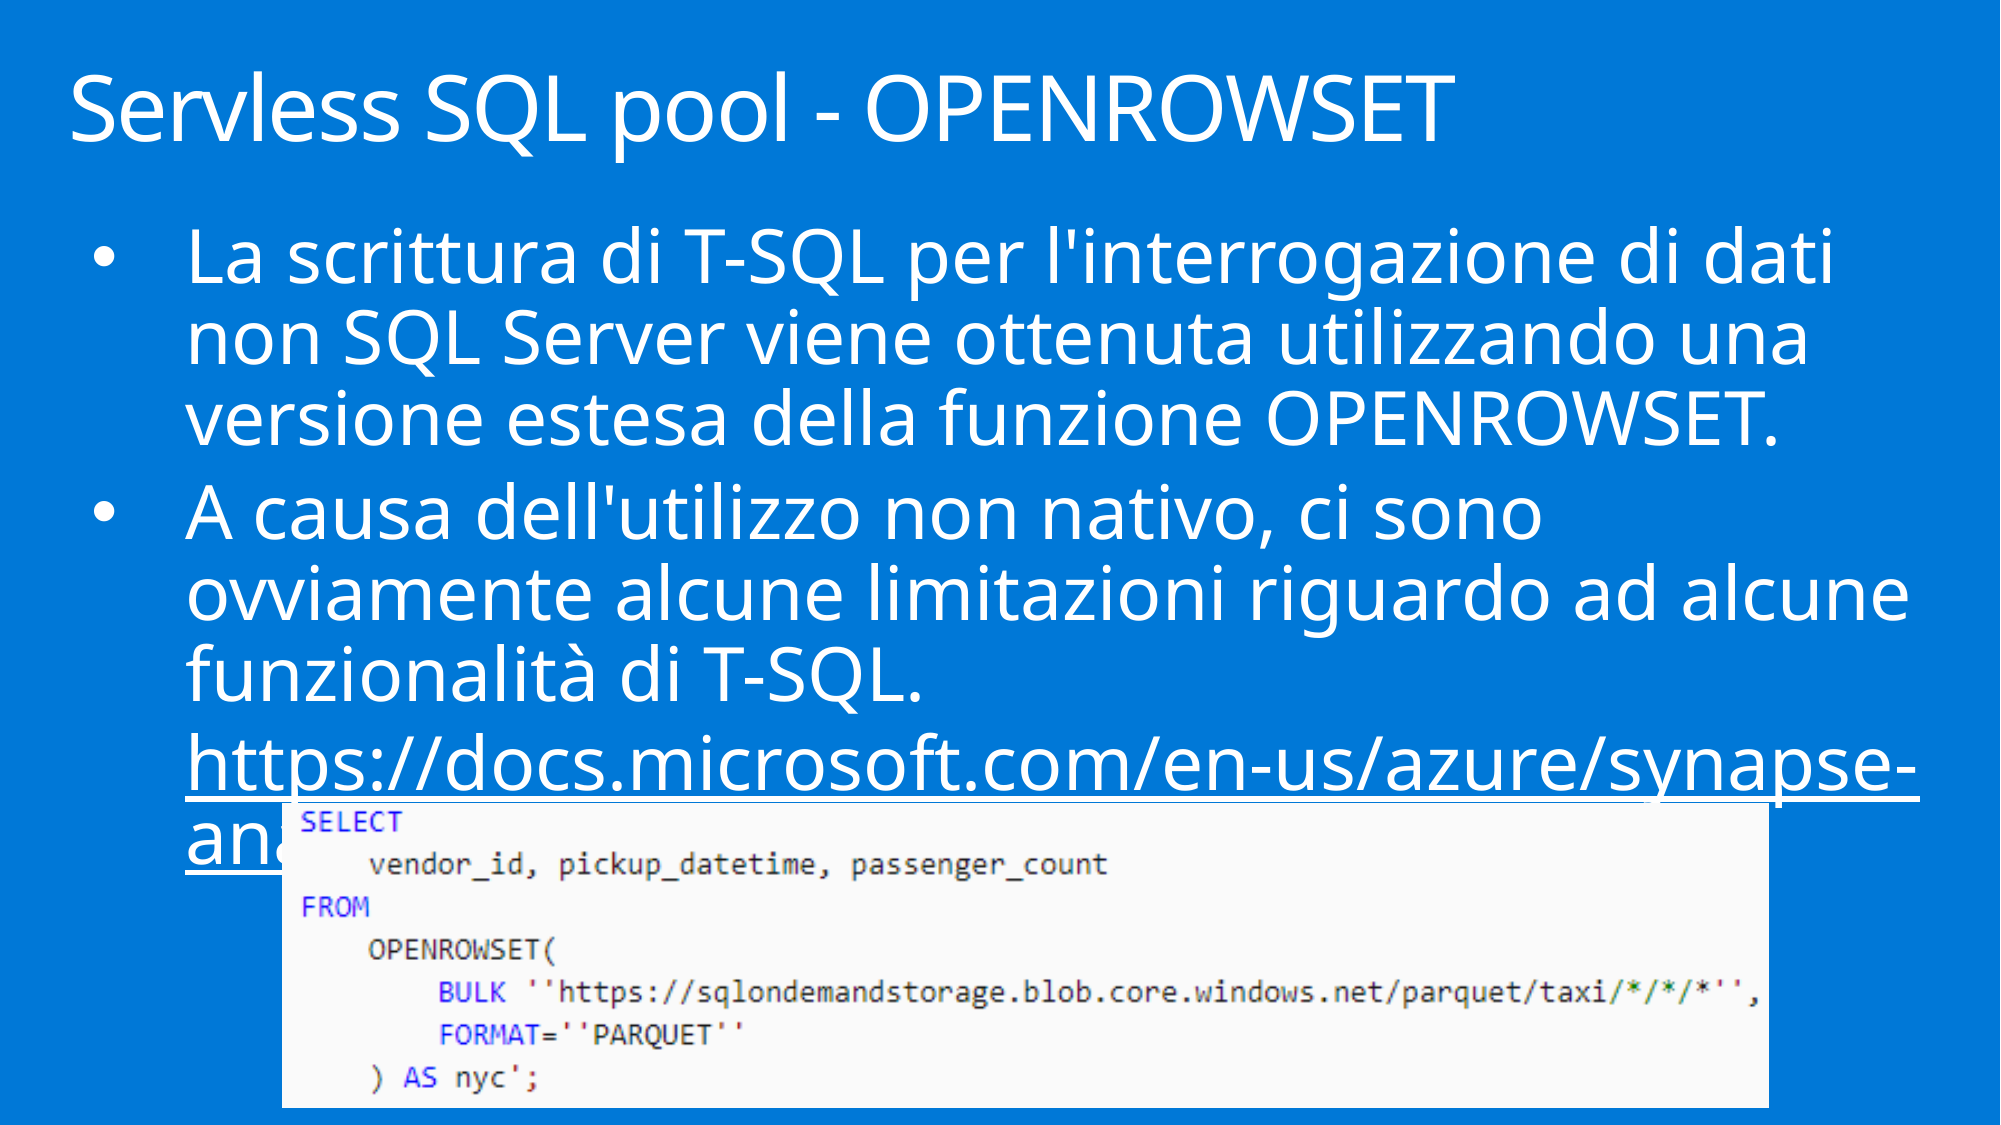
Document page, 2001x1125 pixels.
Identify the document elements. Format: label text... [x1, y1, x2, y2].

title Servless SQL pool - OPENROWSET [44, 47, 1957, 196]
text_box La scrittura di T-SQL per l'interrogazione di dati non SQL Server viene ottenuta utilizzando una versione estesa della funzione OPENROWSET. A causa dell'utilizzo non nativo, ci sono ovviamente alcune limitazioni riguardo ad alcune funzionalità di T-SQL. https://docs.microsoft.com/en-us/azure/synapse-analytics/sql/overview-features [61, 195, 1974, 834]
picture [282, 803, 1769, 1108]
